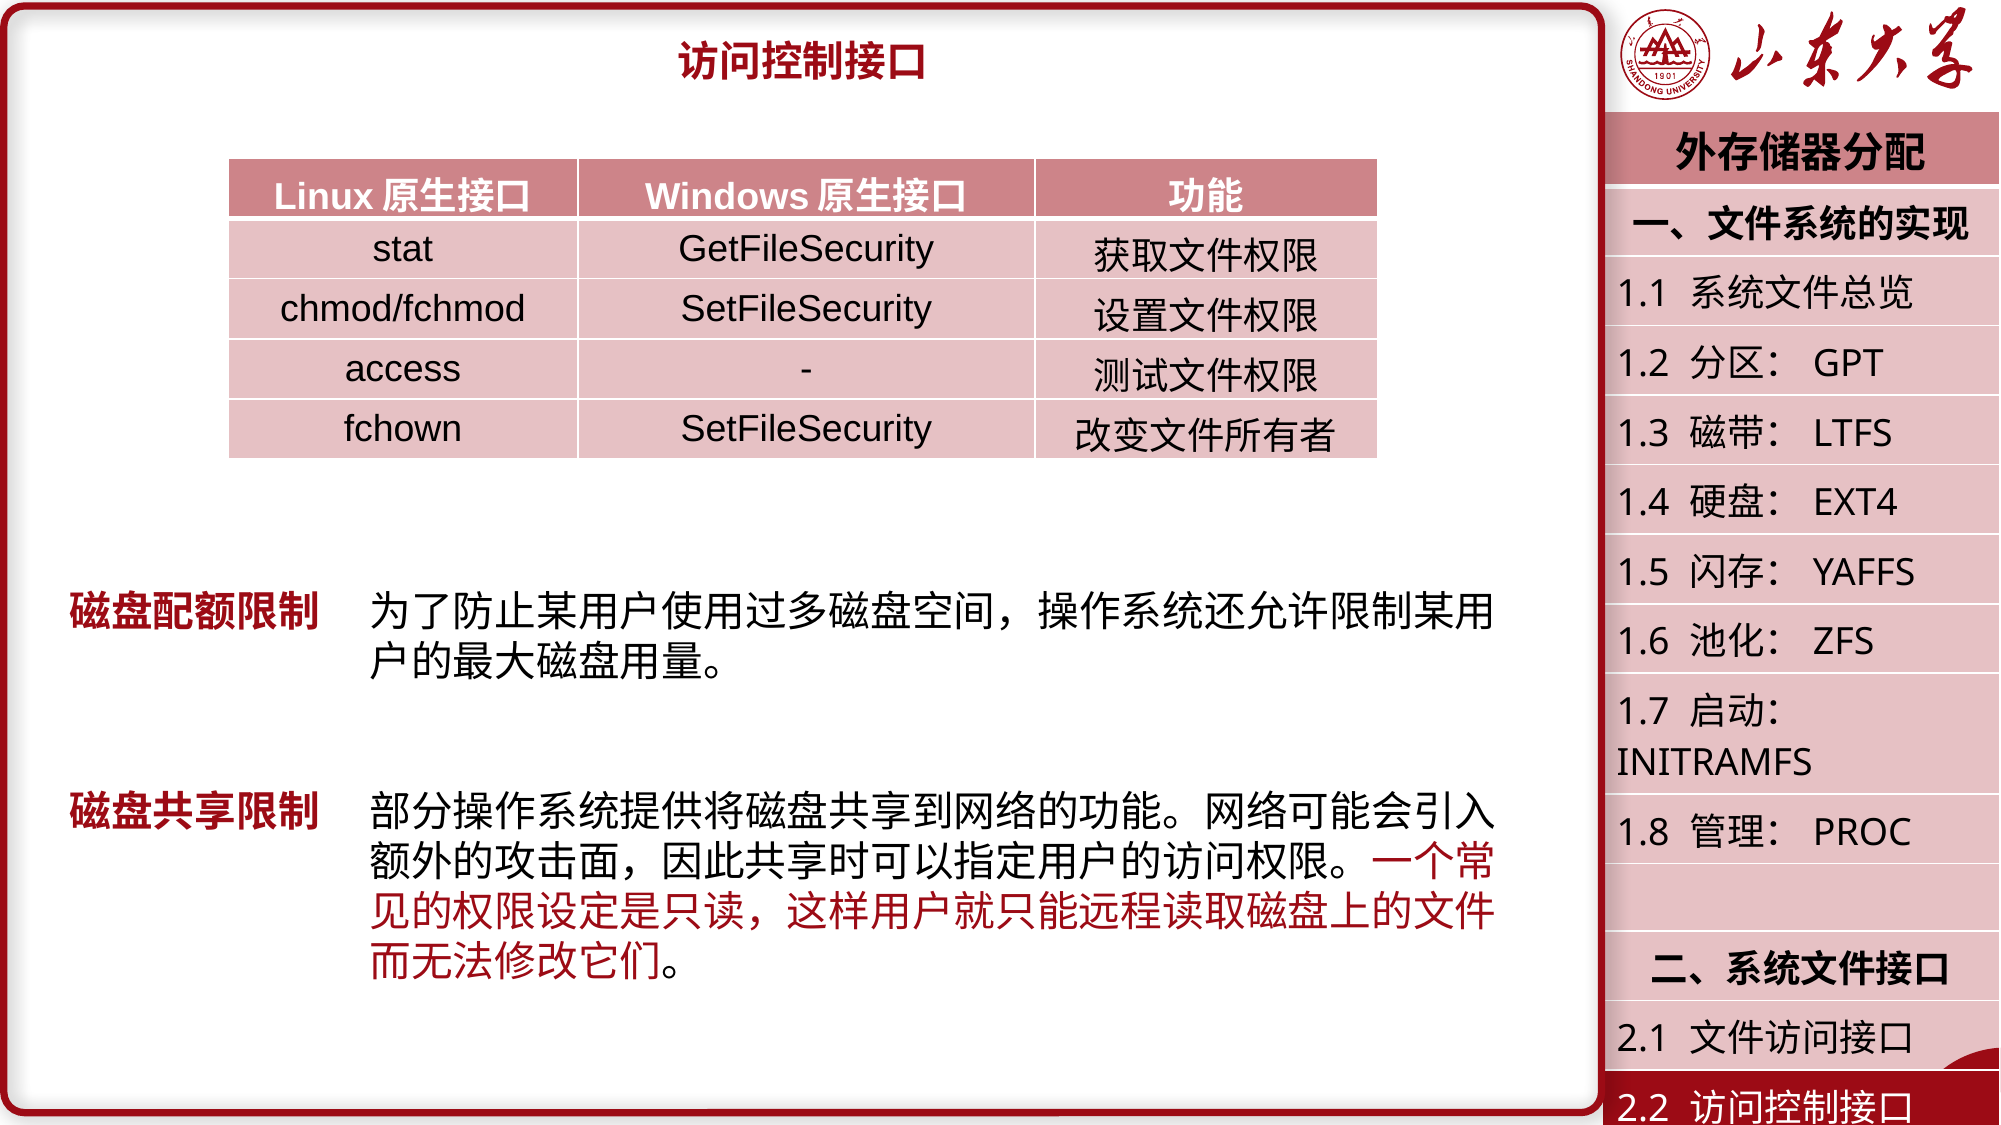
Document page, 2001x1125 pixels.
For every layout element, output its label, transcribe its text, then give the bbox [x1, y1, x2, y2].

table_cell access [229, 340, 577, 398]
table_cell 1.8 管理：PROC [1618, 795, 1999, 863]
table_header Linux原生接口 [229, 159, 577, 216]
table_cell SetFileSecurity [579, 400, 1034, 458]
table_cell 获取文件权限 [1036, 221, 1377, 278]
table_cell - [579, 340, 1034, 398]
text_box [1620, 5, 1977, 100]
table_cell 1.6 池化：ZFS [1618, 605, 1999, 672]
table_cell 设置文件权限 [1036, 279, 1377, 338]
table_cell 1.1 系统文件总览 [1618, 257, 1999, 325]
table_cell 二、系统文件接口 [1618, 932, 1999, 1000]
table_cell stat [229, 221, 577, 278]
table_cell 1.2 分区：GPT [1618, 326, 1999, 394]
table_cell [1618, 864, 1999, 930]
table_cell 一、文件系统的实现 [1618, 189, 1999, 255]
table_header 功能 [1036, 159, 1377, 216]
table_cell GetFileSecurity [579, 221, 1034, 278]
table_cell 1.5 闪存：YAFFS [1618, 535, 1999, 603]
table_cell 2.1 文件访问接口 [1618, 1001, 1999, 1069]
table_cell fchown [229, 400, 577, 458]
table_cell chmod/fchmod [229, 279, 577, 338]
table_cell 1.3 磁带：LTFS [1618, 396, 1999, 464]
table_cell SetFileSecurity [579, 279, 1034, 338]
text_box [2, 4, 1603, 1114]
table_cell 1.7 启动：INITRAMFS [1618, 674, 1999, 793]
table_header 外存储器分配 [1618, 112, 1999, 184]
table_cell 测试文件权限 [1036, 340, 1377, 398]
table_header Windows原生接口 [579, 159, 1034, 216]
table_cell 改变文件所有者 [1036, 400, 1377, 458]
text_box 访问控制接口 磁盘配额限制 为了防止某用户使用过多磁盘空间，操作系统还允许限制某用 户的最大磁盘用量。 磁盘共享限制 部分操作系统提供将磁盘共享到网络的功能。网络可能会引入 额外的攻击面，因此共享时可以指定用户的访问权限。一个常 见的权限设定是只读，这样用户就只能远程读取磁盘上的文件 而无法修改它们。 [54, 27, 1551, 993]
table_cell 1.4 硬盘：EXT4 [1618, 465, 1999, 533]
table_cell 2.2 访问控制接口 [1603, 1071, 1999, 1125]
